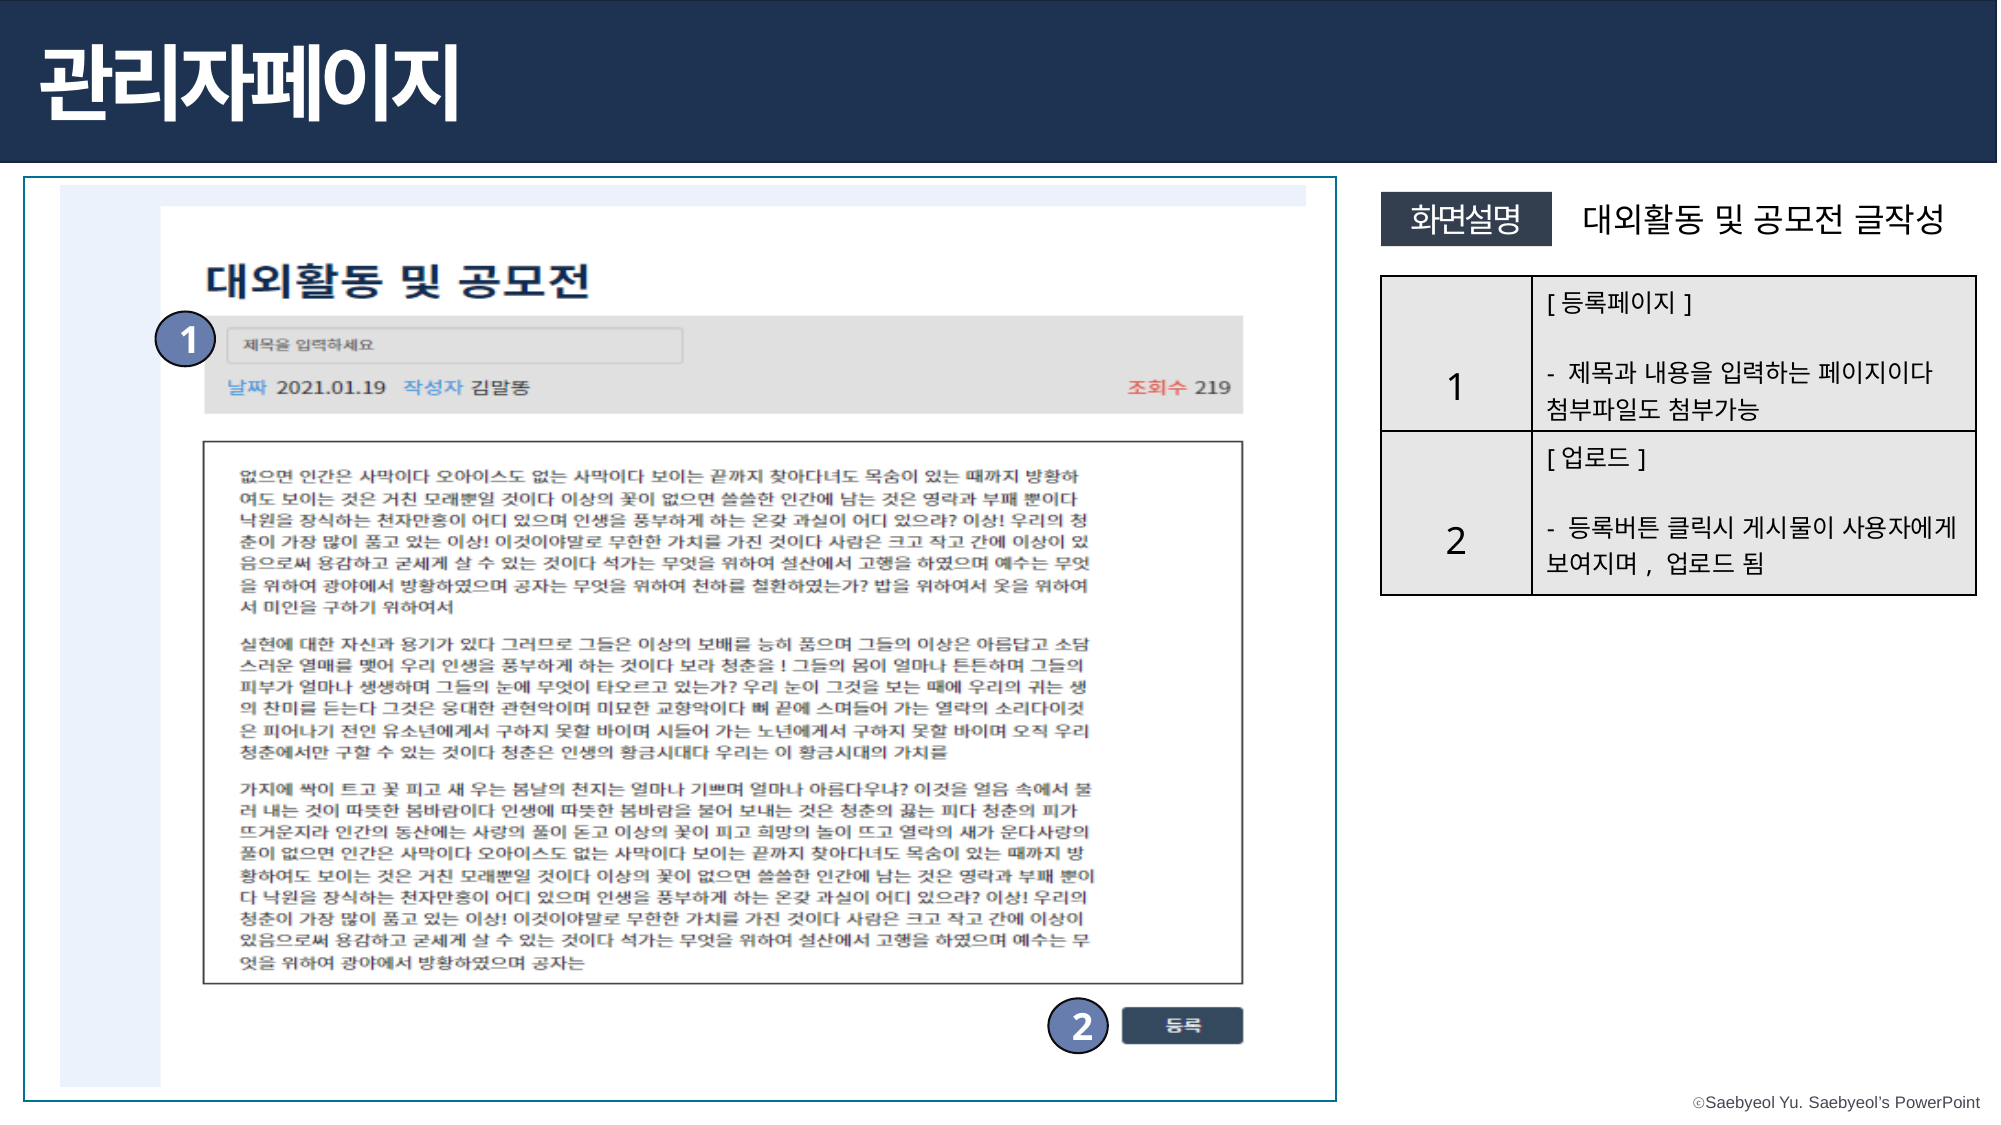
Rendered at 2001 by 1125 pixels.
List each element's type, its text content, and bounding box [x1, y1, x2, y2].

text_box 화면설명 [1380, 191, 1528, 247]
table_cell [업로드] - 등록버튼 클릭시 게시물이 사용자에게 보여지며, 업로드 됨 [1533, 432, 1975, 594]
text_box [23, 176, 1337, 1102]
picture [60, 185, 1306, 1087]
table_header [등록페이지] - 제목과 내용을 입력하는 페이지이다 첨부파일도 첨부가능 [1533, 277, 1975, 430]
table_cell 2 [1382, 432, 1531, 594]
text_box [0, 0, 1997, 163]
table_header 1 [1382, 277, 1531, 430]
text_box 대외활동 및 공모전 글작성 [1528, 191, 2000, 247]
text_box 관리자페이지 [24, 23, 894, 139]
